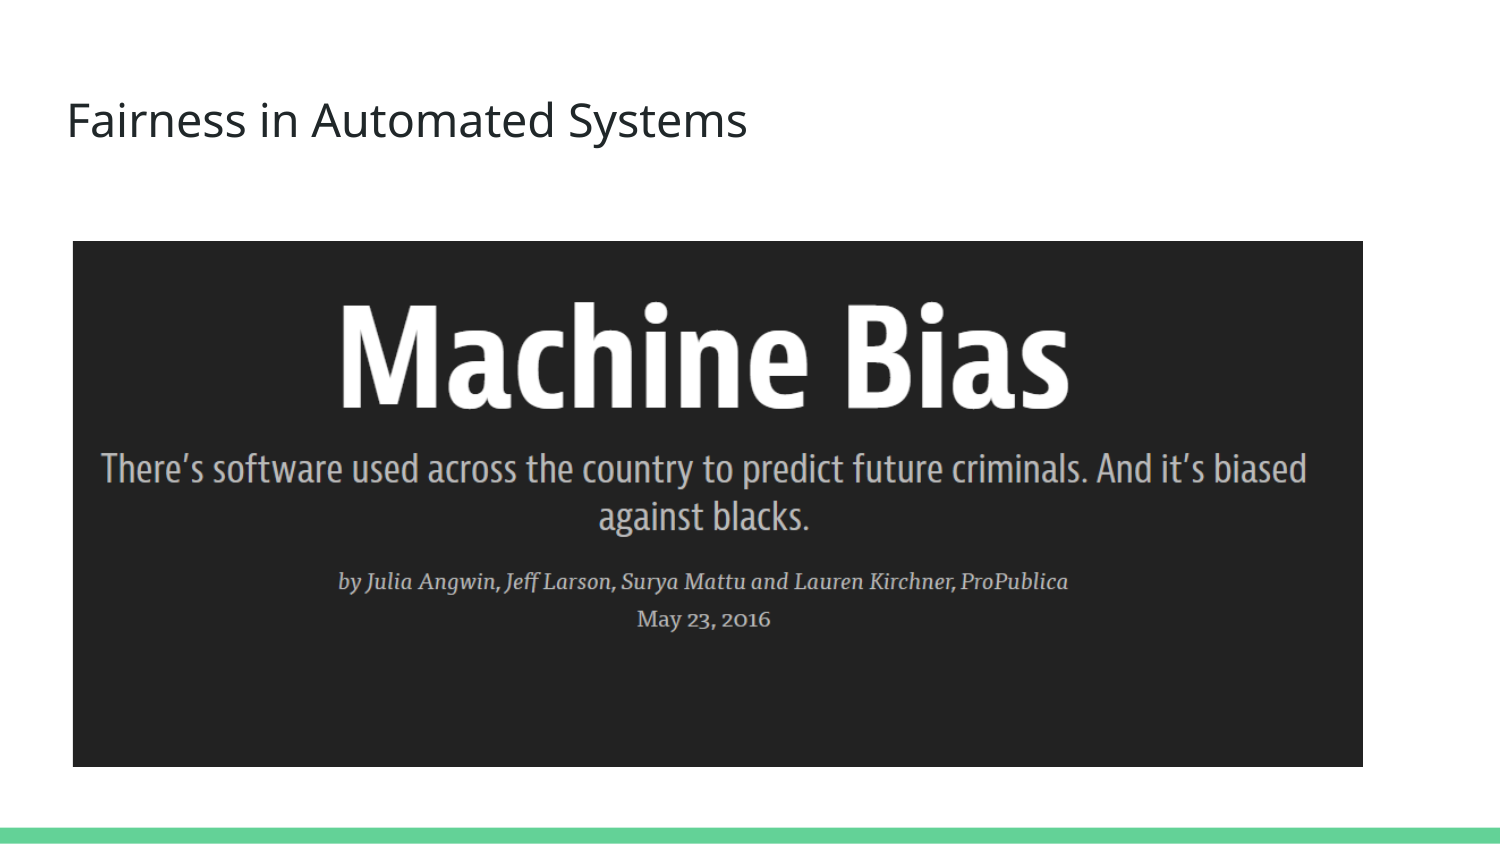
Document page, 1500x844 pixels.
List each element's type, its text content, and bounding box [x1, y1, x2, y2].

picture [72, 241, 1363, 768]
title Fairness in Automated Systems [51, 72, 1449, 167]
